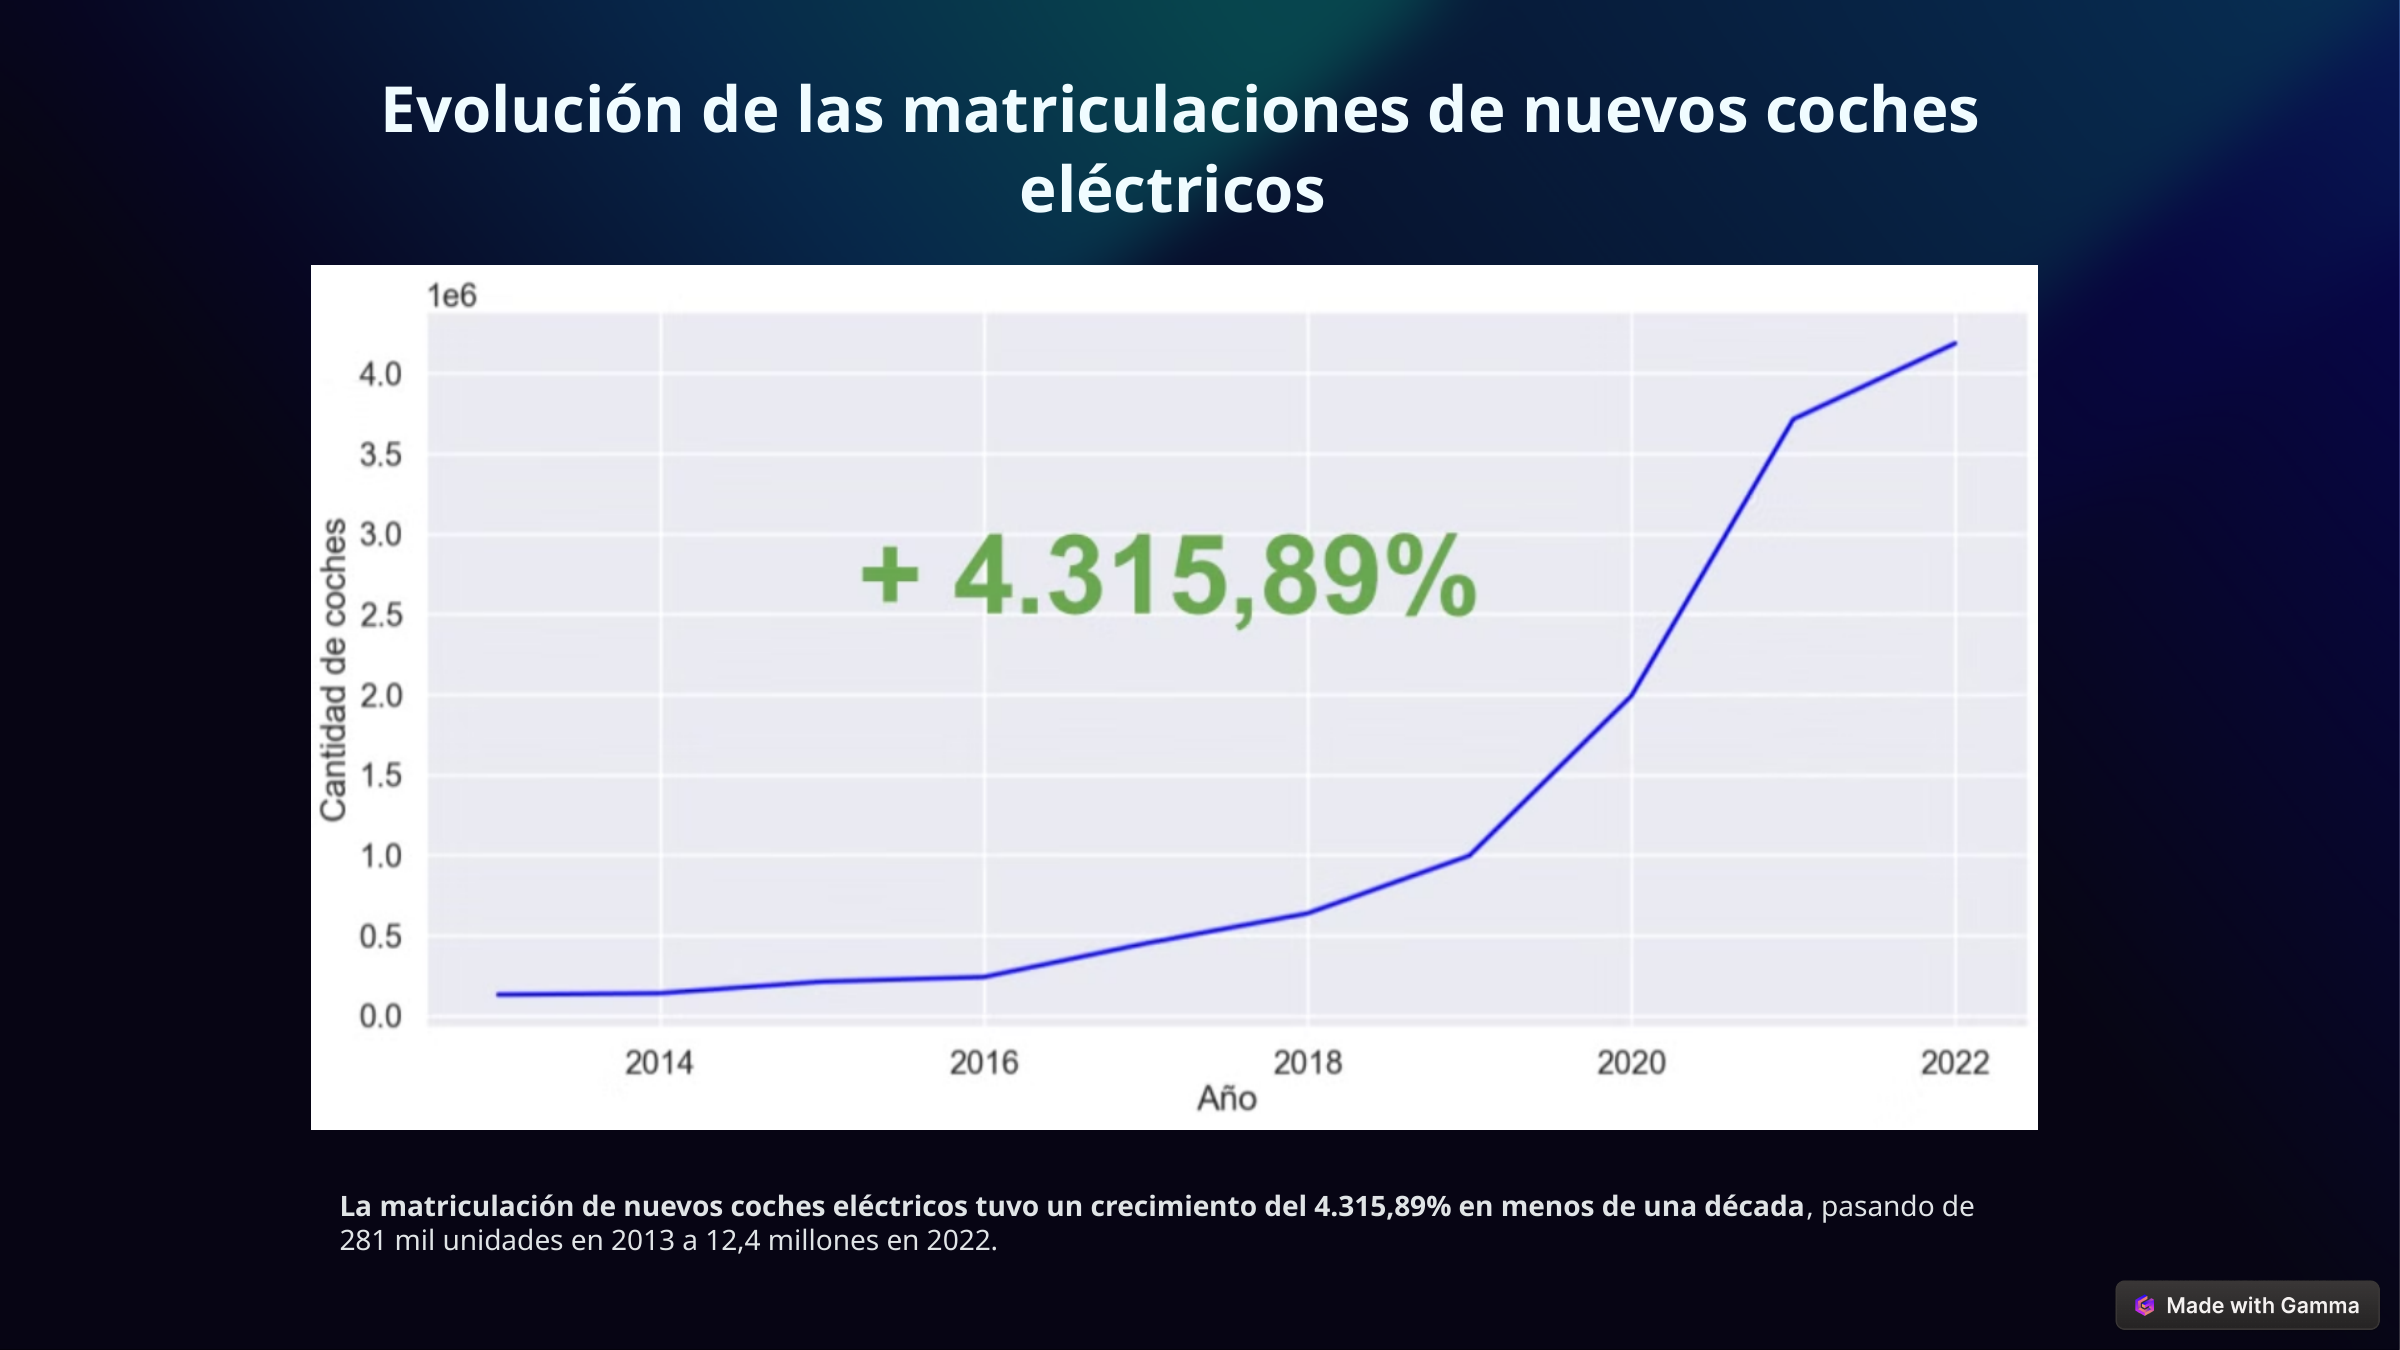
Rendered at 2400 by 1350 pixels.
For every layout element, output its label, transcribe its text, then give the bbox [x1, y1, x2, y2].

text_box Evolución de las matriculaciones de nuevos coches eléctricos [324, 58, 2038, 232]
text_box La matriculación de nuevos coches eléctricos tuvo un crecimiento del 4.315,89% en menos de una década, pasando de 281 mil unidades en 2013 a 12,4 millones en 2022. [324, 1181, 2038, 1299]
picture [2106, 1271, 2389, 1339]
picture [311, 265, 2038, 1130]
